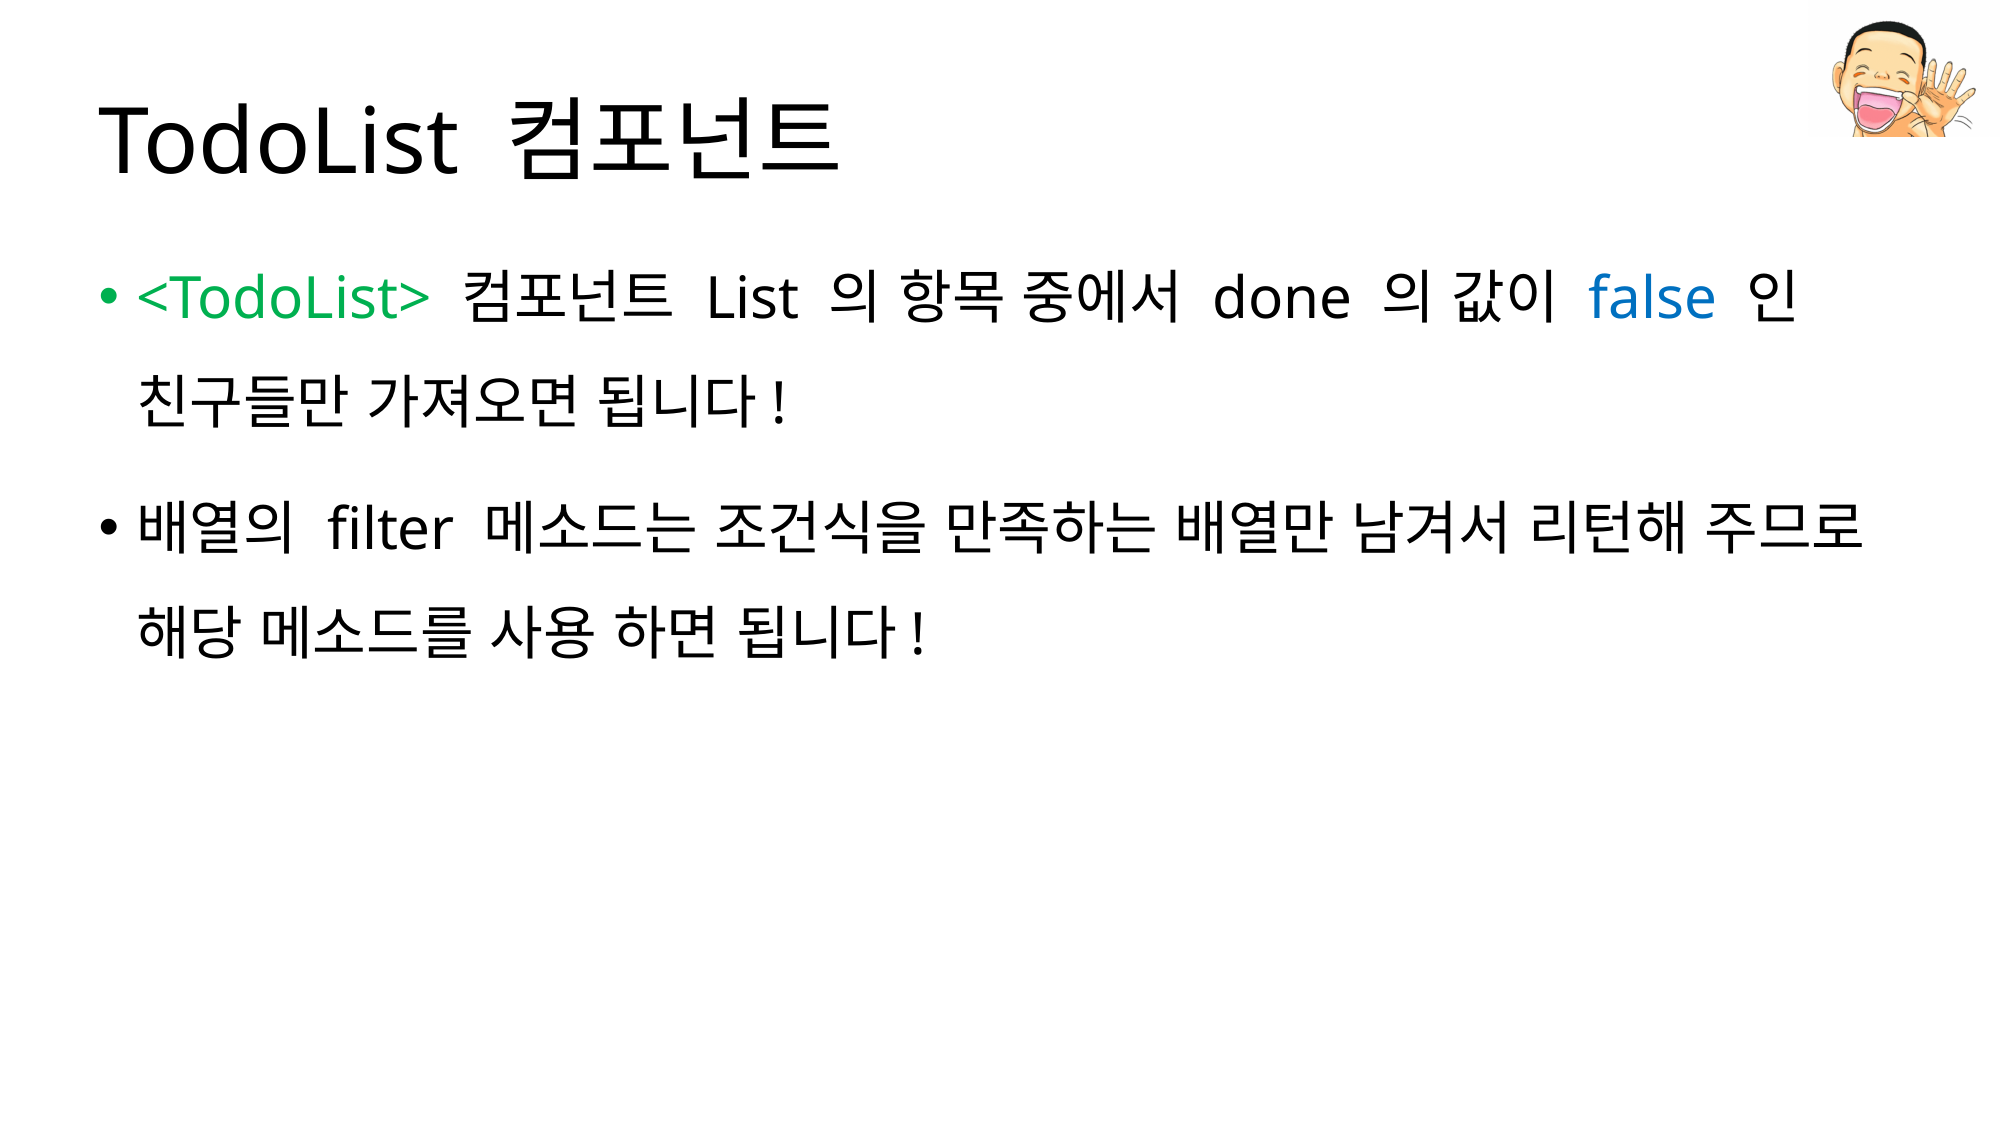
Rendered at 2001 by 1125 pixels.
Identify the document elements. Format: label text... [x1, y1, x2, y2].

list <TodoList> 컴포넌트 List 의 항목 중에서 done 의 값이 false 인 친구들만 가져오면 됩니다! 배열의 filter 메소드는 조건식을 만족하는 배열만 남겨서 리턴해 주므로 해당 메소드를 사용 하면 됩니다! [83, 217, 1931, 1125]
title TodoList 컴포넌트 [83, 0, 1931, 217]
picture [1931, 0, 2000, 137]
